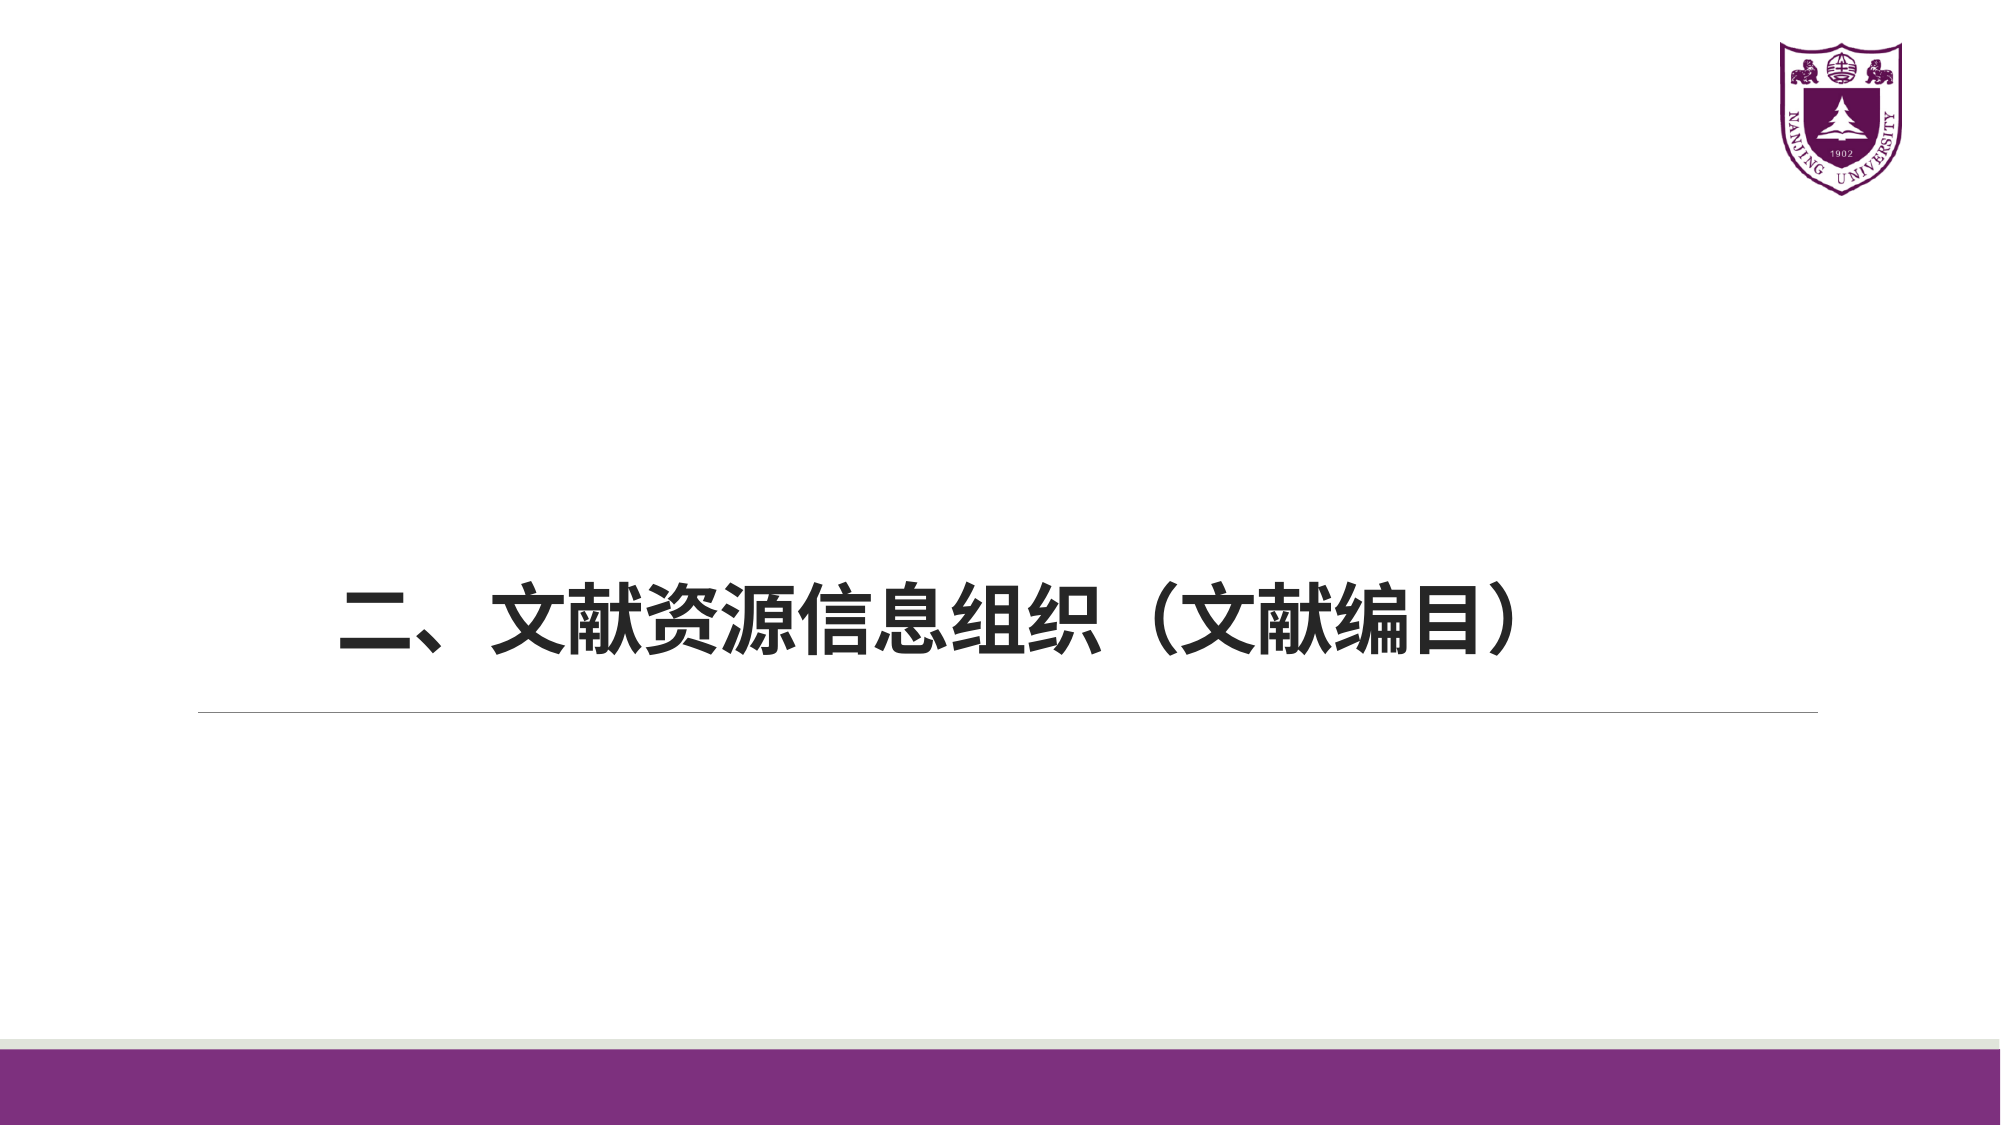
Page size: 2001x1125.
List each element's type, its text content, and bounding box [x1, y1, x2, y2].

title 二、文献资源信息组织（文献编目） [102, 483, 1799, 673]
picture [1779, 42, 1902, 196]
